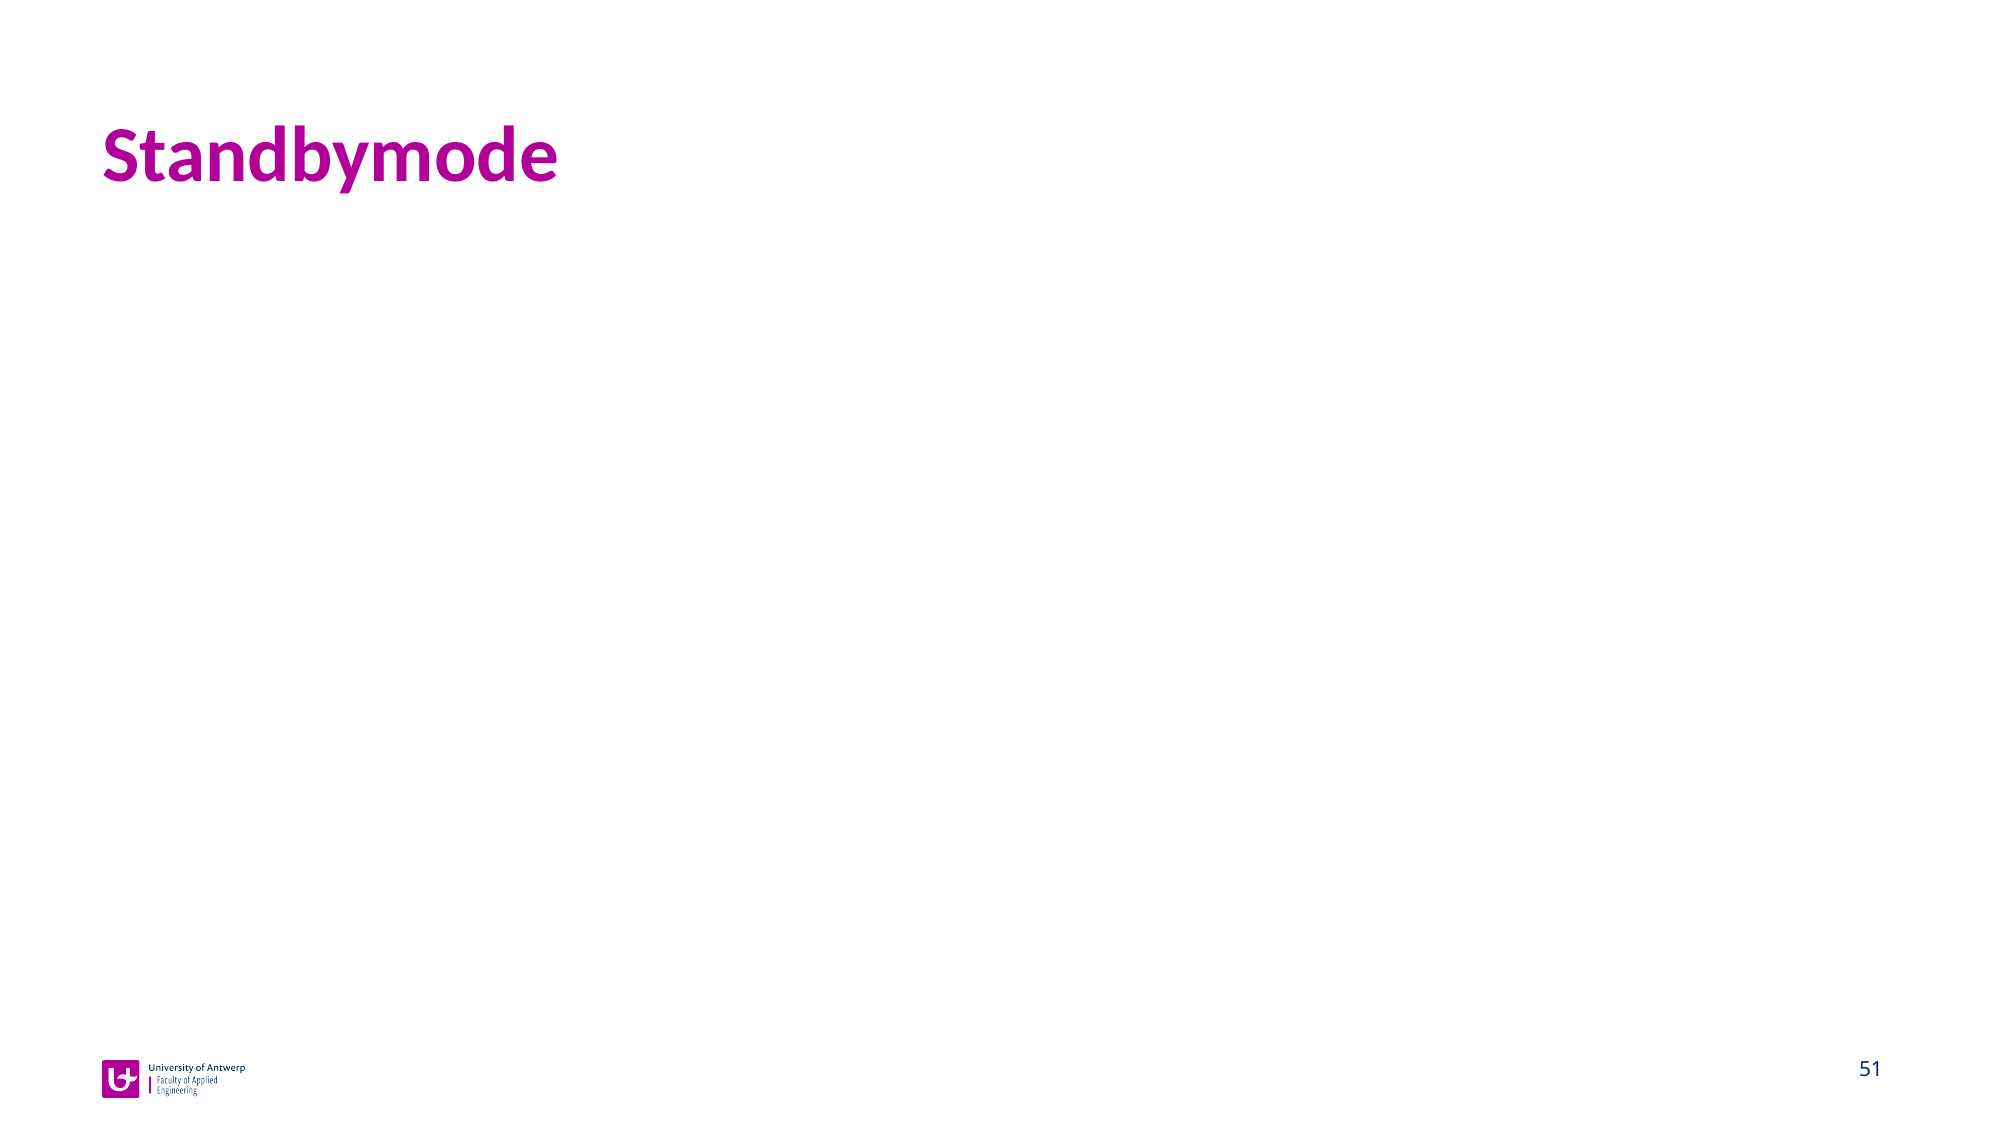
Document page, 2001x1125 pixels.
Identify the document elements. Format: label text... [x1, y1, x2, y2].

title Standbymode [102, 101, 1898, 232]
picture [102, 1060, 245, 1098]
slide_number 51 [1463, 1039, 1898, 1100]
